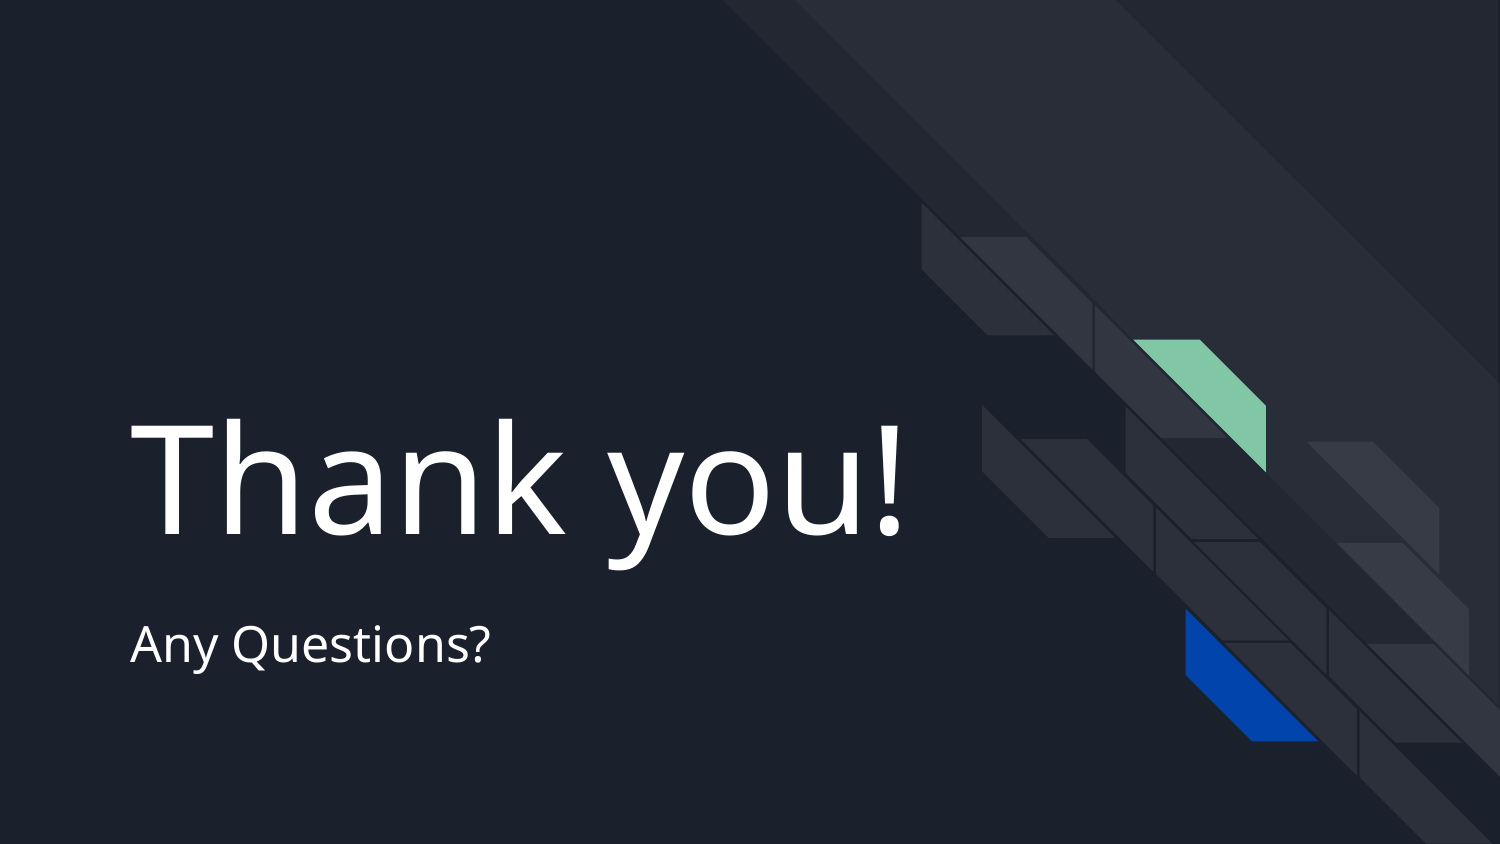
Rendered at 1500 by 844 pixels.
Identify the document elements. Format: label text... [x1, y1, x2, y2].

list Any Questions? [115, 588, 899, 789]
title Thank you! [115, 367, 1218, 582]
